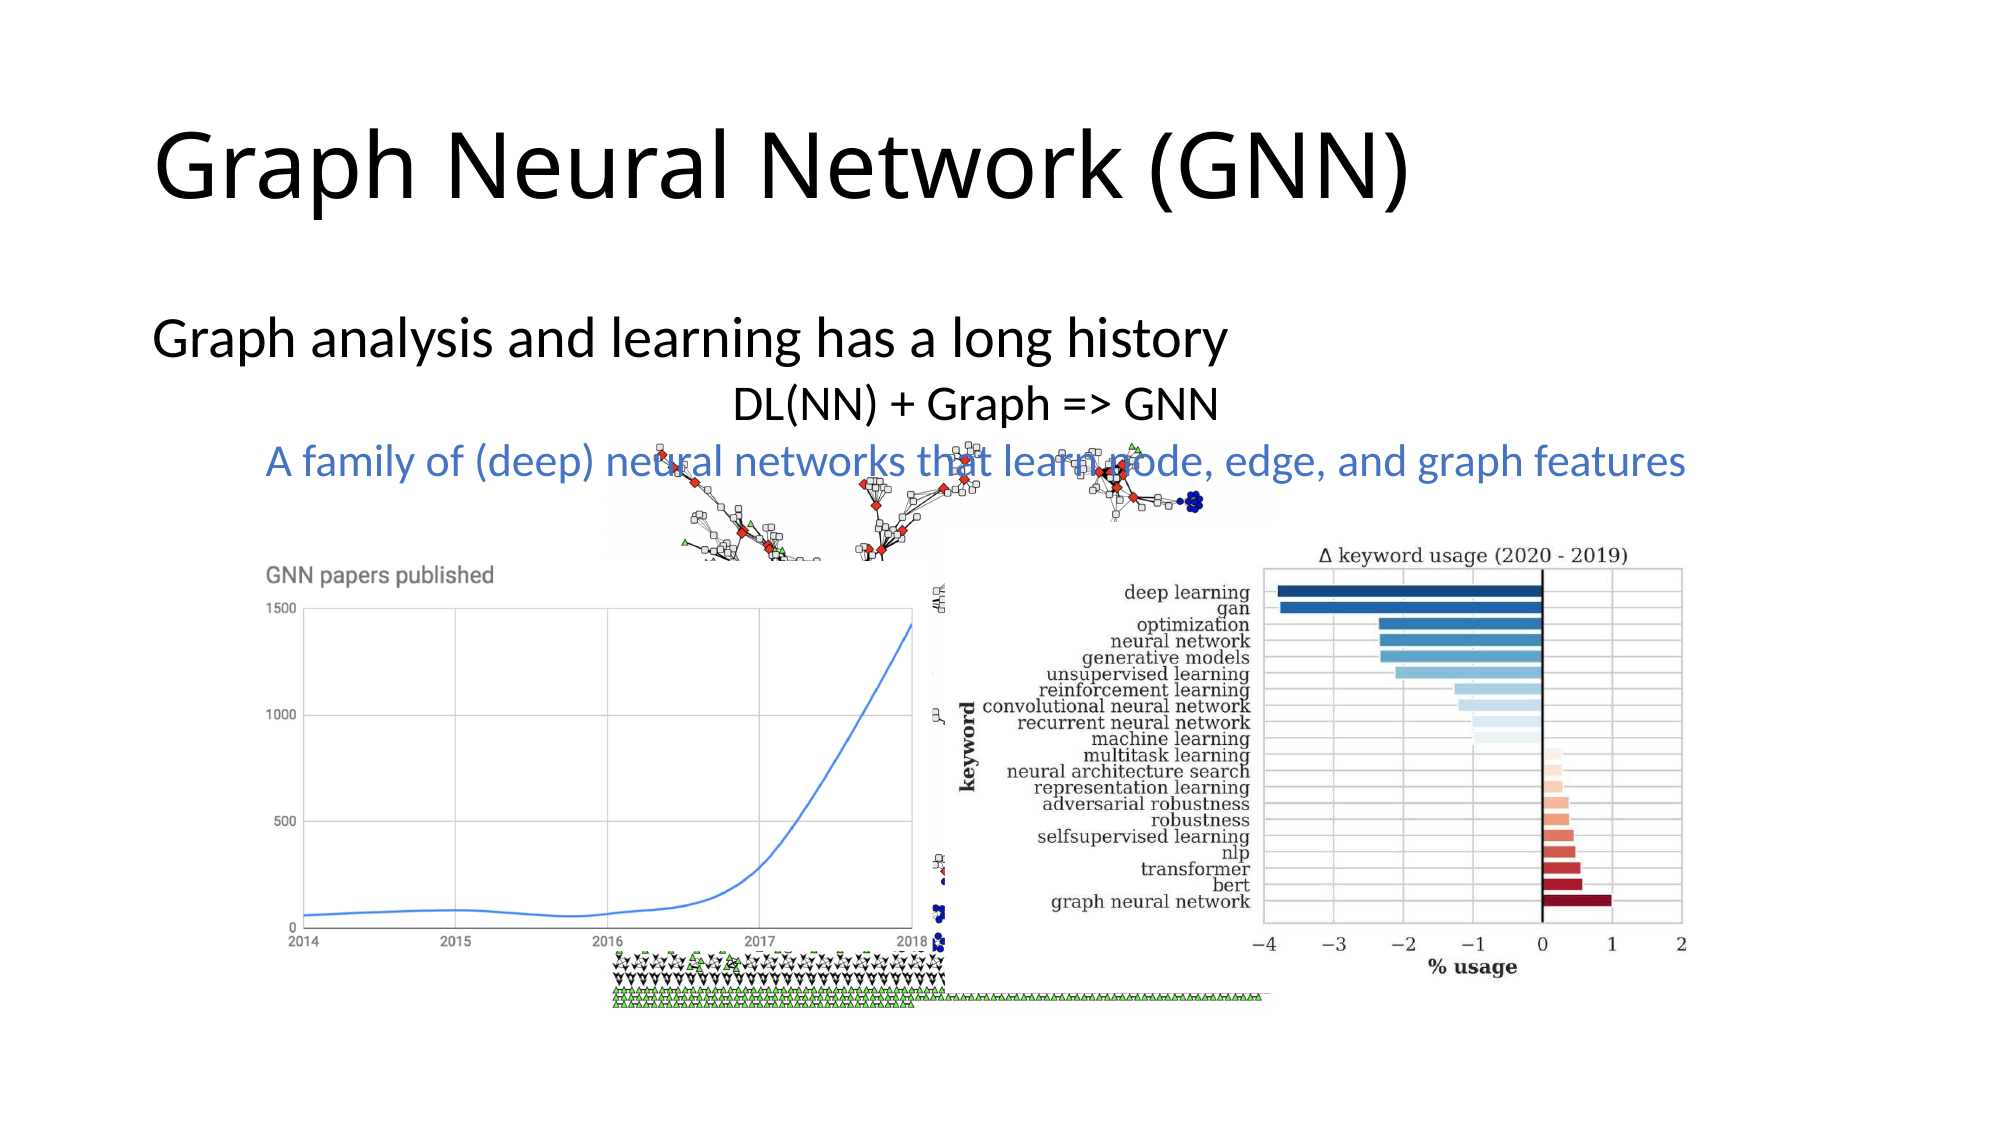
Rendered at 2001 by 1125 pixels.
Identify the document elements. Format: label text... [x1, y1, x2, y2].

picture [605, 993, 1274, 1014]
list Graph analysis and learning has a long history [137, 299, 1863, 1014]
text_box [222, 363, 1731, 993]
title Graph Neural Network (GNN) [137, 59, 1863, 278]
